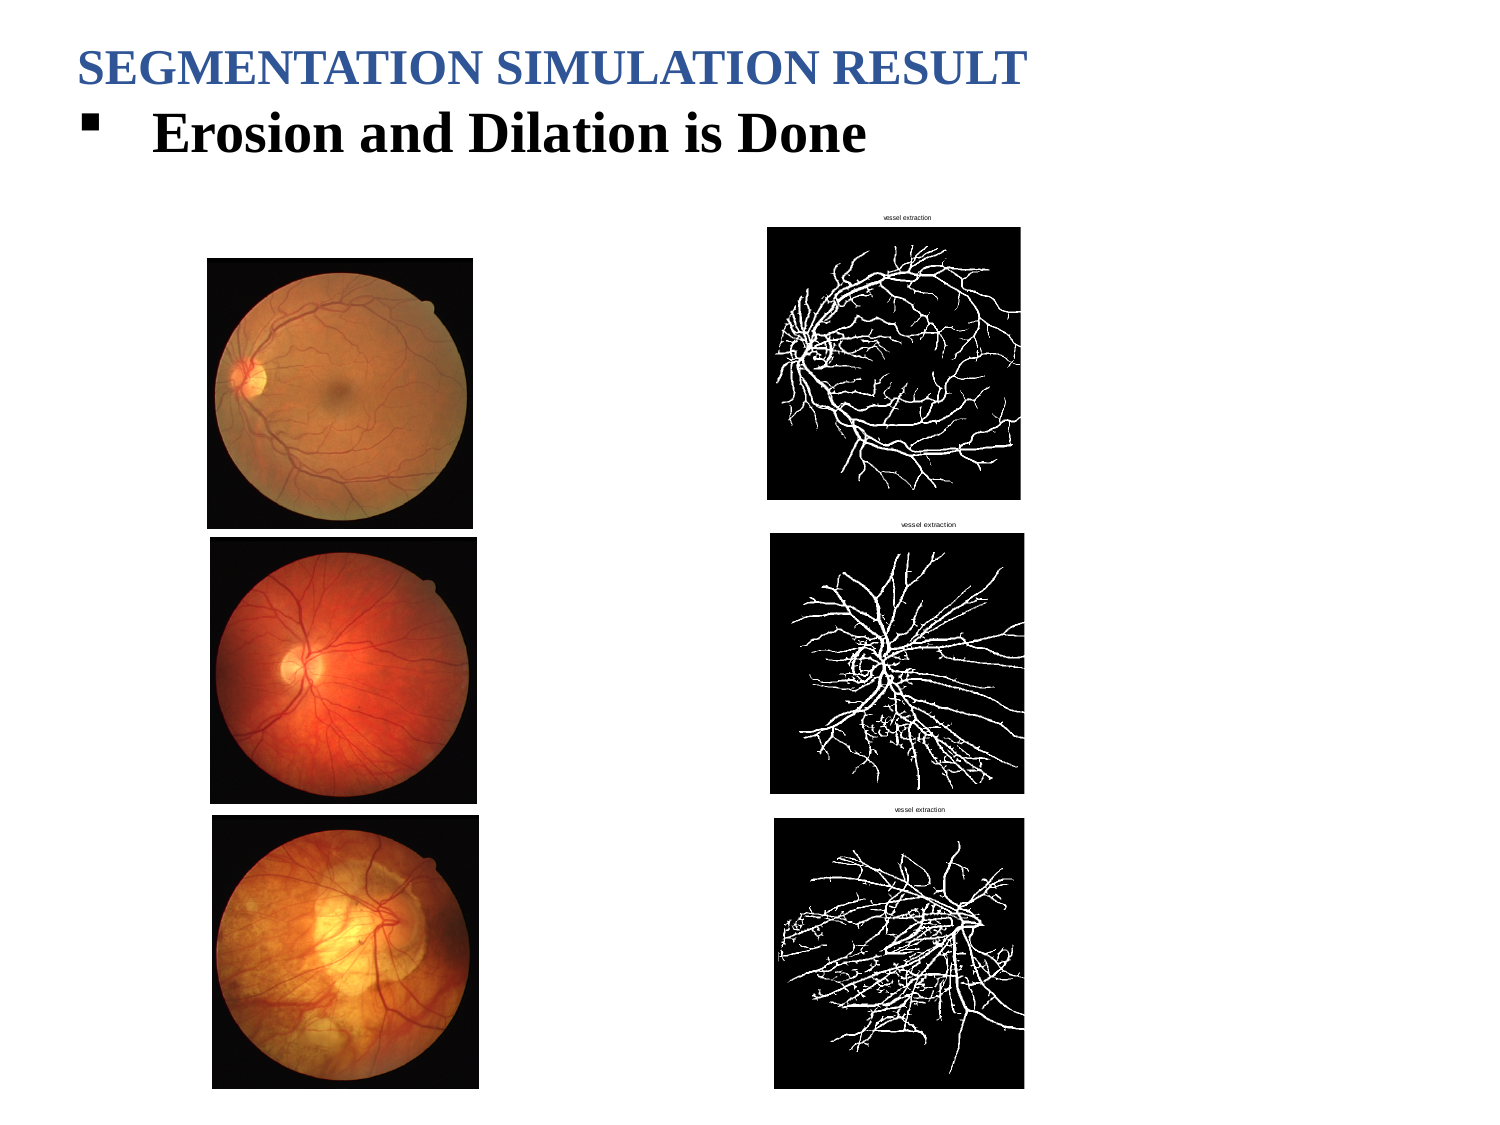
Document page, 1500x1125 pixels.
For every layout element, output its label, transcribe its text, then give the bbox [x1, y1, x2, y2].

picture [771, 803, 1025, 1089]
picture [762, 517, 1025, 794]
picture [212, 815, 479, 1089]
picture [207, 258, 473, 529]
picture [766, 211, 1021, 500]
picture [210, 537, 477, 804]
text_box SEGMENTATION SIMULATION RESULT Erosion and Dilation is Done [62, 26, 1125, 232]
